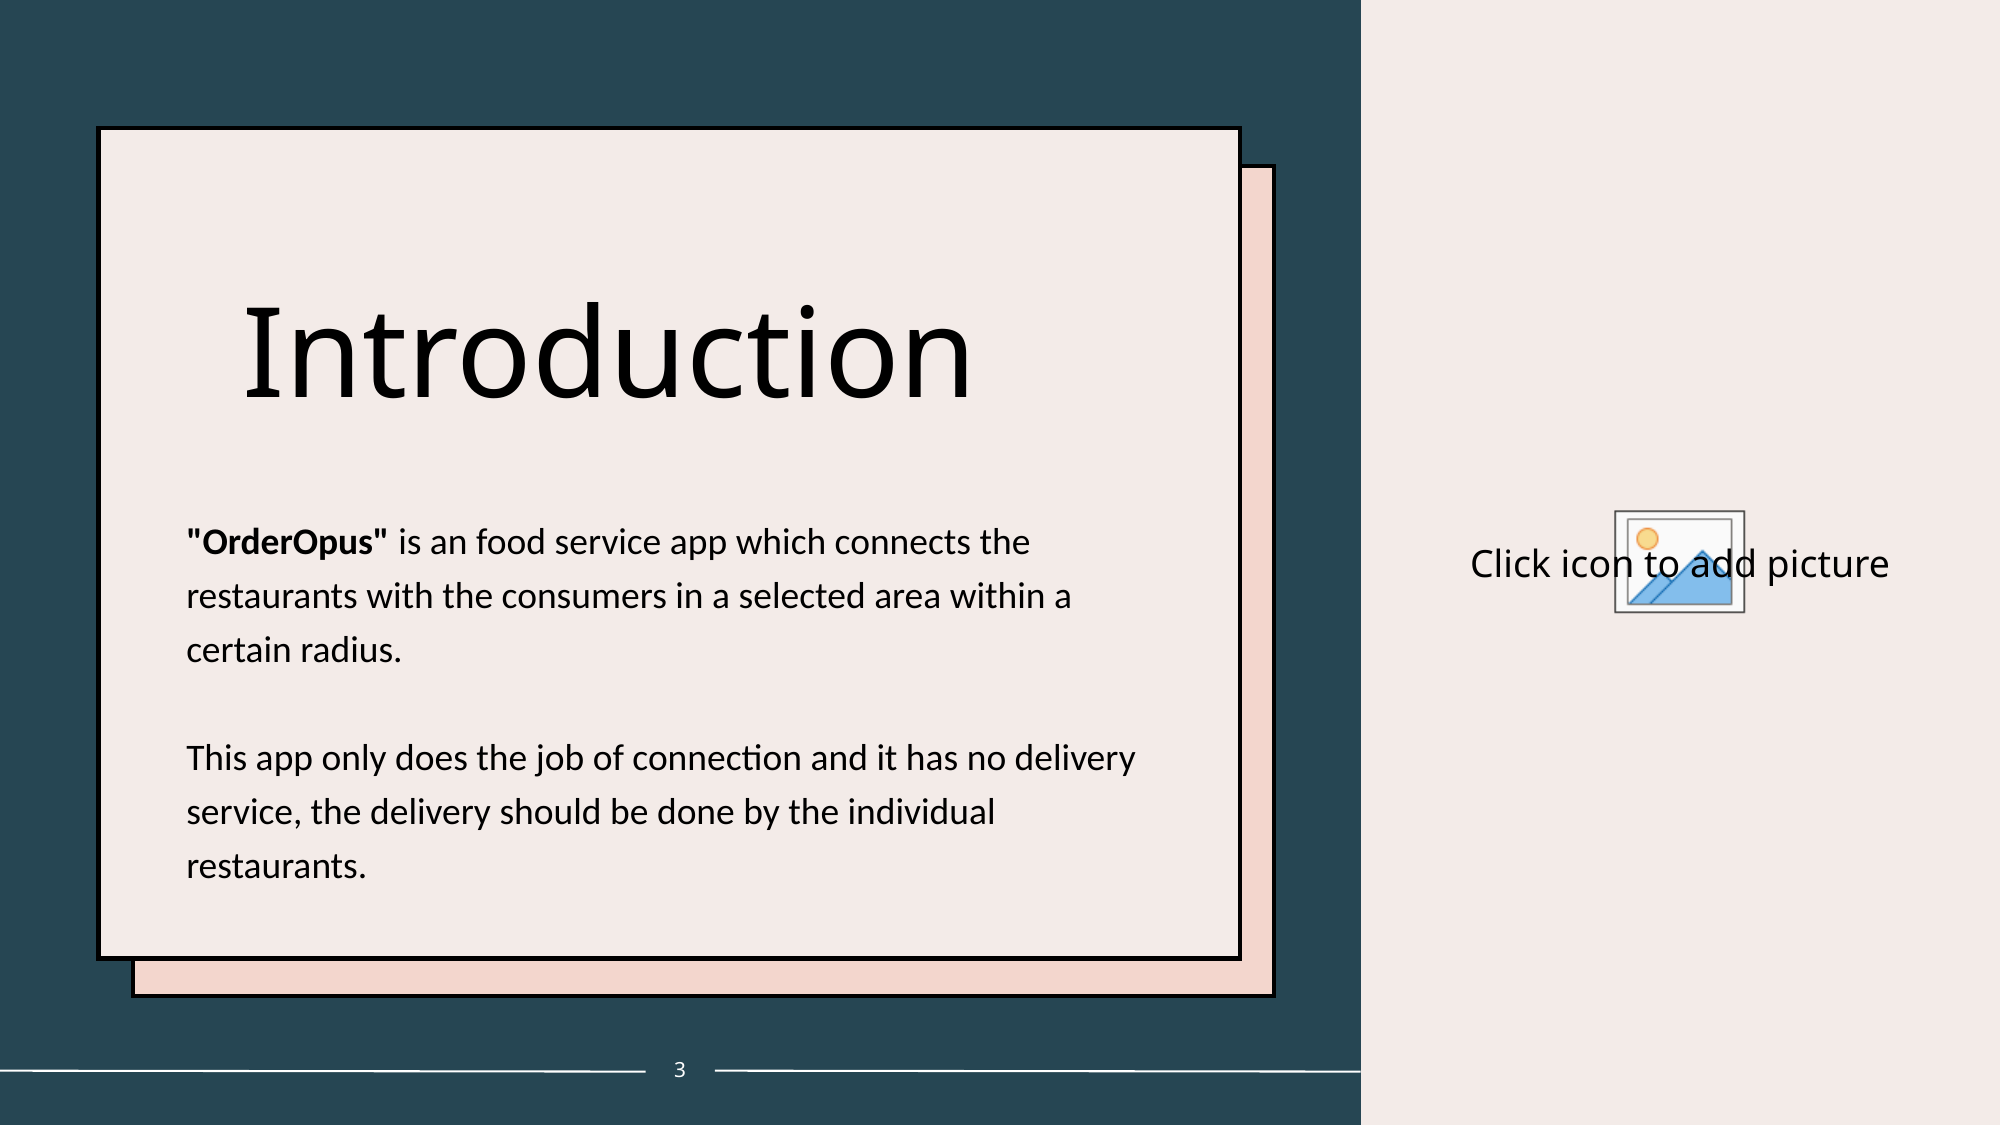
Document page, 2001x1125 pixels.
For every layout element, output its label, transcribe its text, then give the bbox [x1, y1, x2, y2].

title Introduction [228, 281, 1055, 501]
list "OrderOpus" is an food service app which connects the restaurants with the consumers in a selected area within a certain radius. This app only does the job of connection and it has no delivery service, the delivery should be done by the individual restaurants. [162, 501, 1200, 896]
slide_number 3 [650, 1050, 710, 1091]
picture [1360, 0, 2000, 1125]
